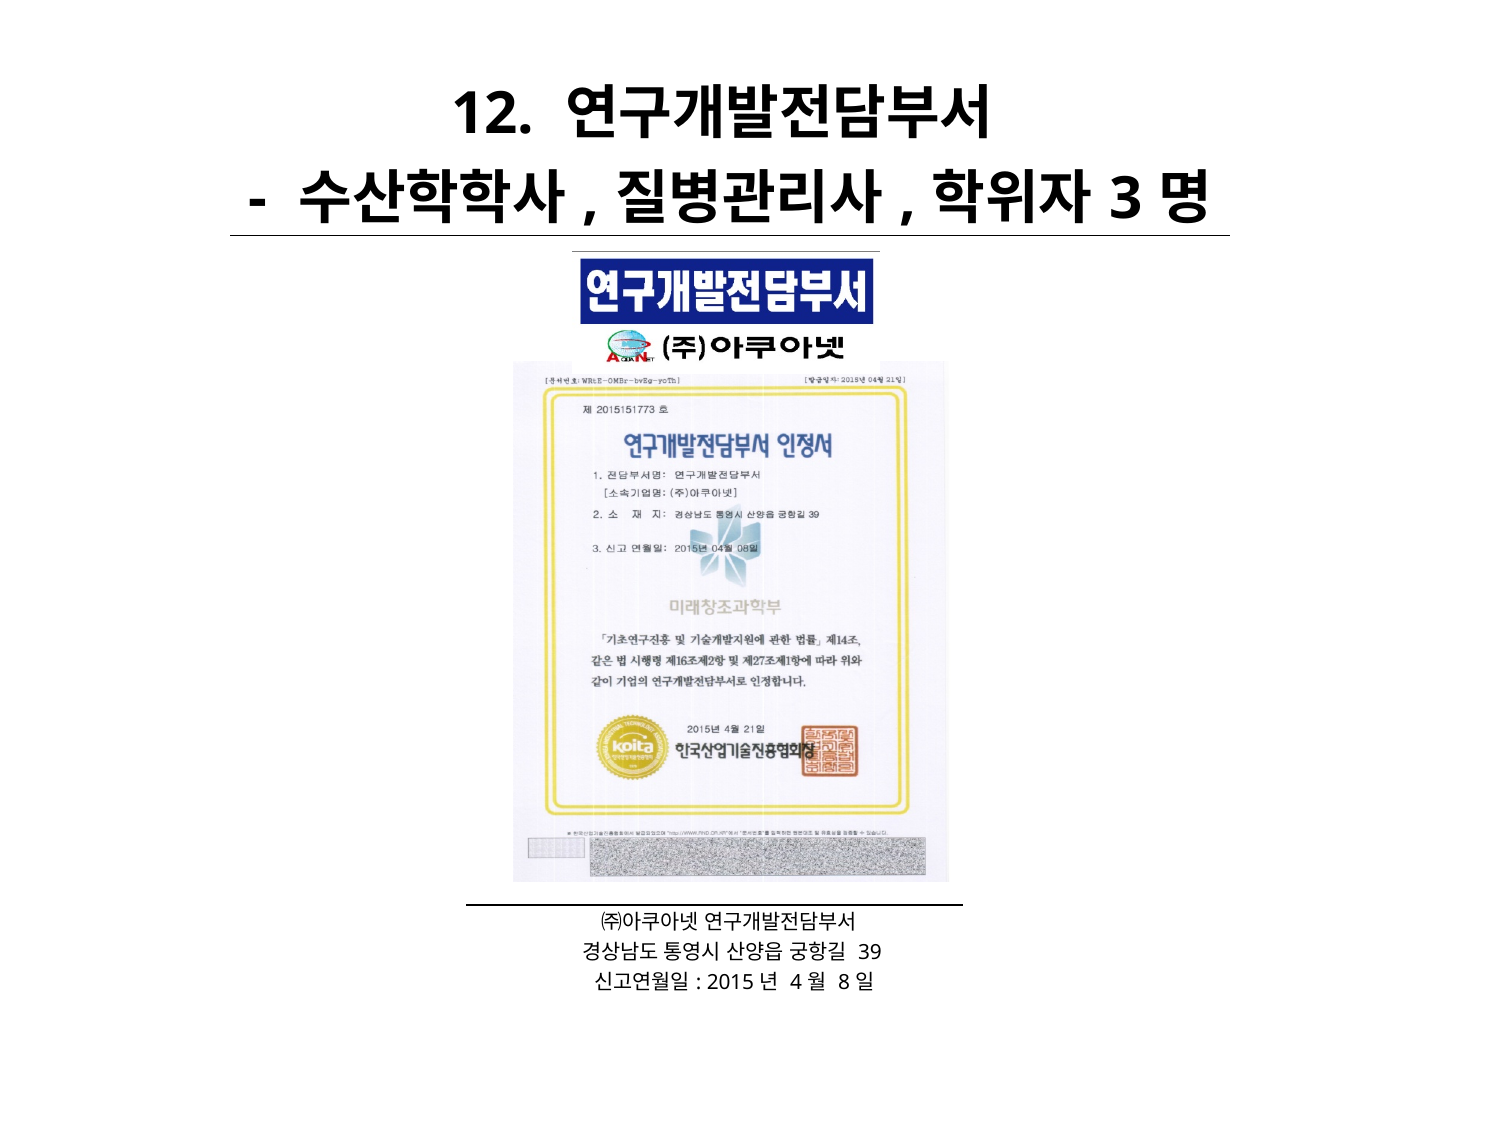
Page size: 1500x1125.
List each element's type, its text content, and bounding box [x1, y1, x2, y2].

table_header 12. 연구개발전담부서 - 수산학학사,질병관리사,학위자3명 [230, 66, 1230, 235]
picture [513, 251, 952, 882]
table_cell 신고연월일: 2015년 4월 8일 [466, 965, 963, 995]
table_cell 경상남도 통영시 산양읍 궁항길 39 [466, 935, 963, 965]
table_header ㈜아쿠아넷 연구개발전담부서 [466, 906, 963, 935]
